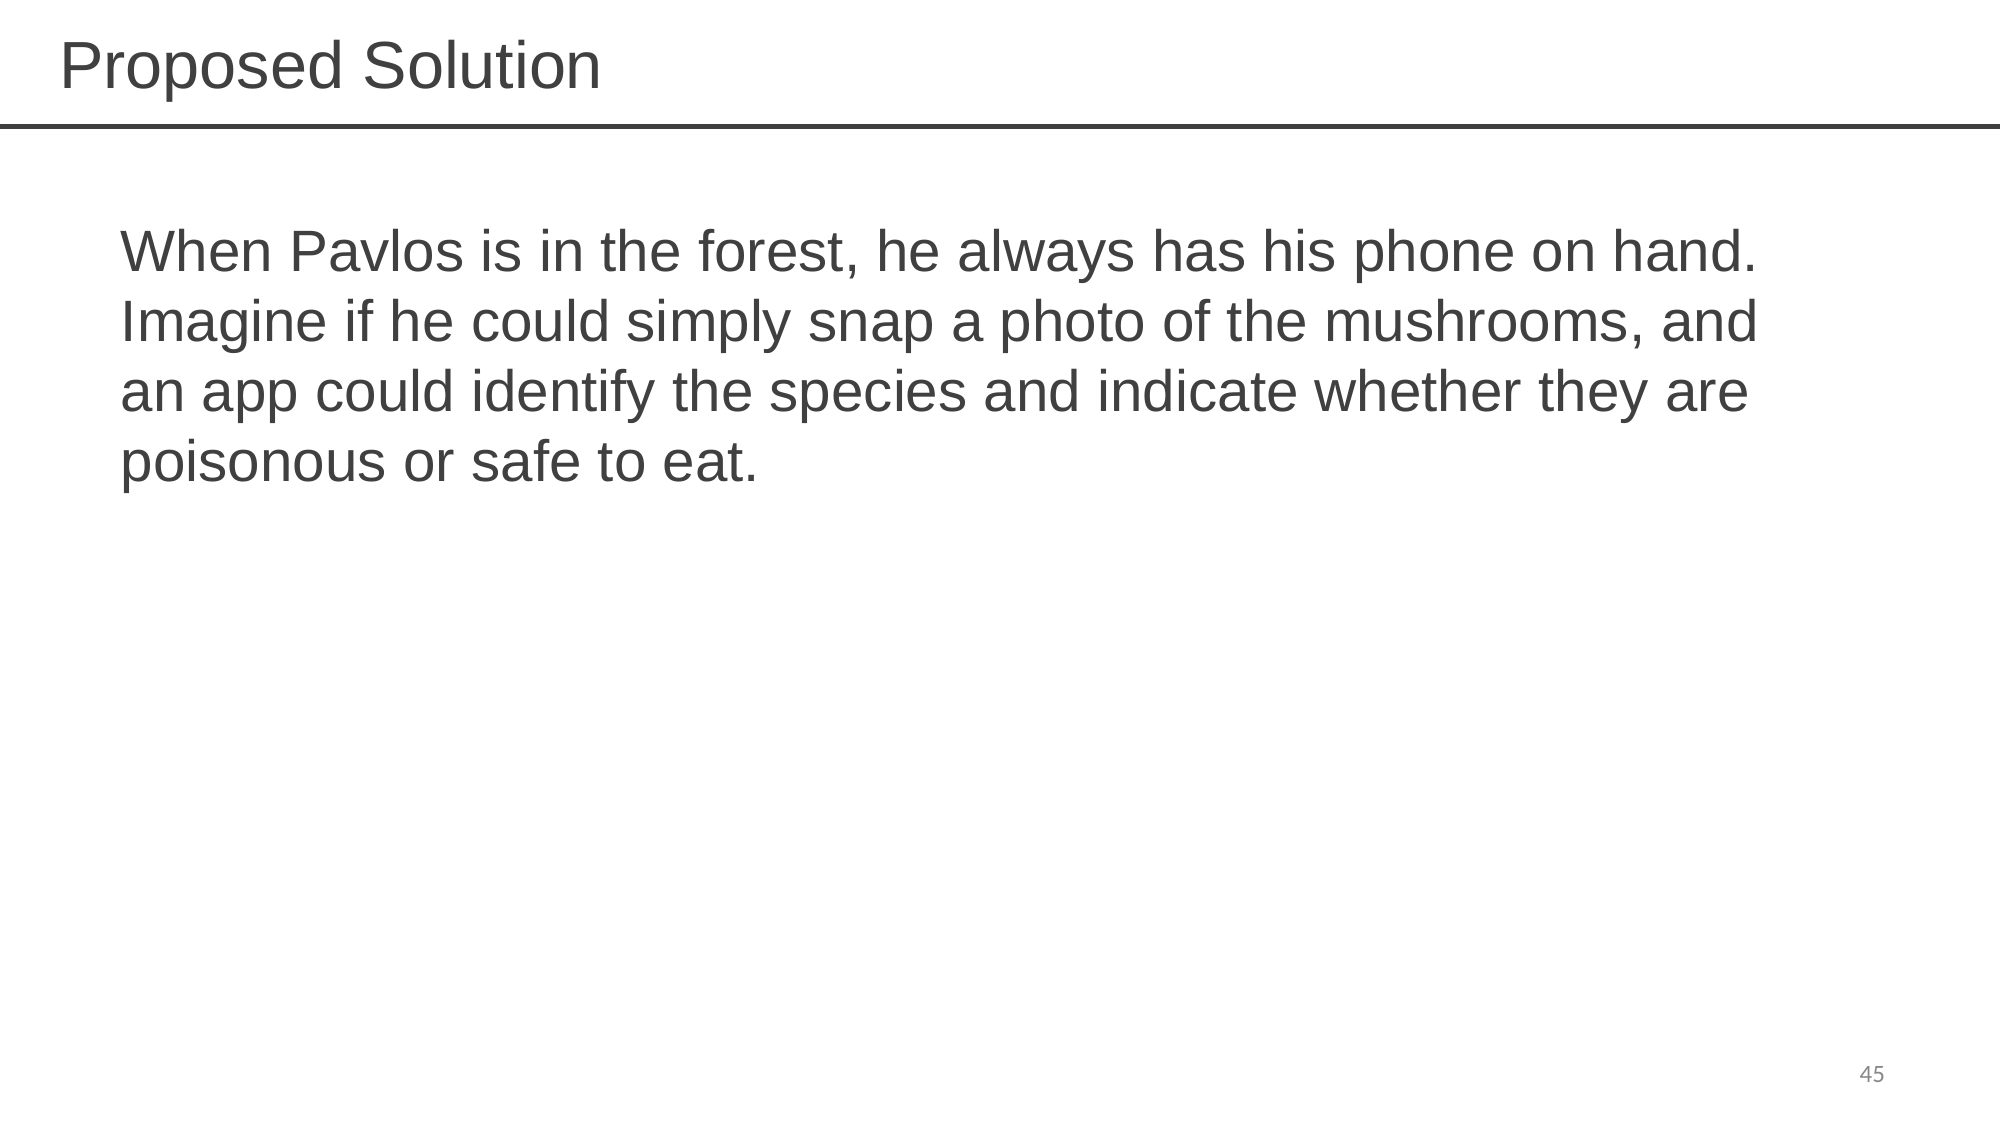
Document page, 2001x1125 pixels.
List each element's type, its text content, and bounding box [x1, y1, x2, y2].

slide_number 45 [1433, 1042, 1900, 1103]
title Proposed Solution [44, 14, 1813, 127]
list When Pavlos is in the forest, he always has his phone on hand. Imagine if he could simply snap a photo of the mushrooms, and an app could identify the species and indicate whether they are poisonous or safe to eat. [105, 205, 1831, 920]
